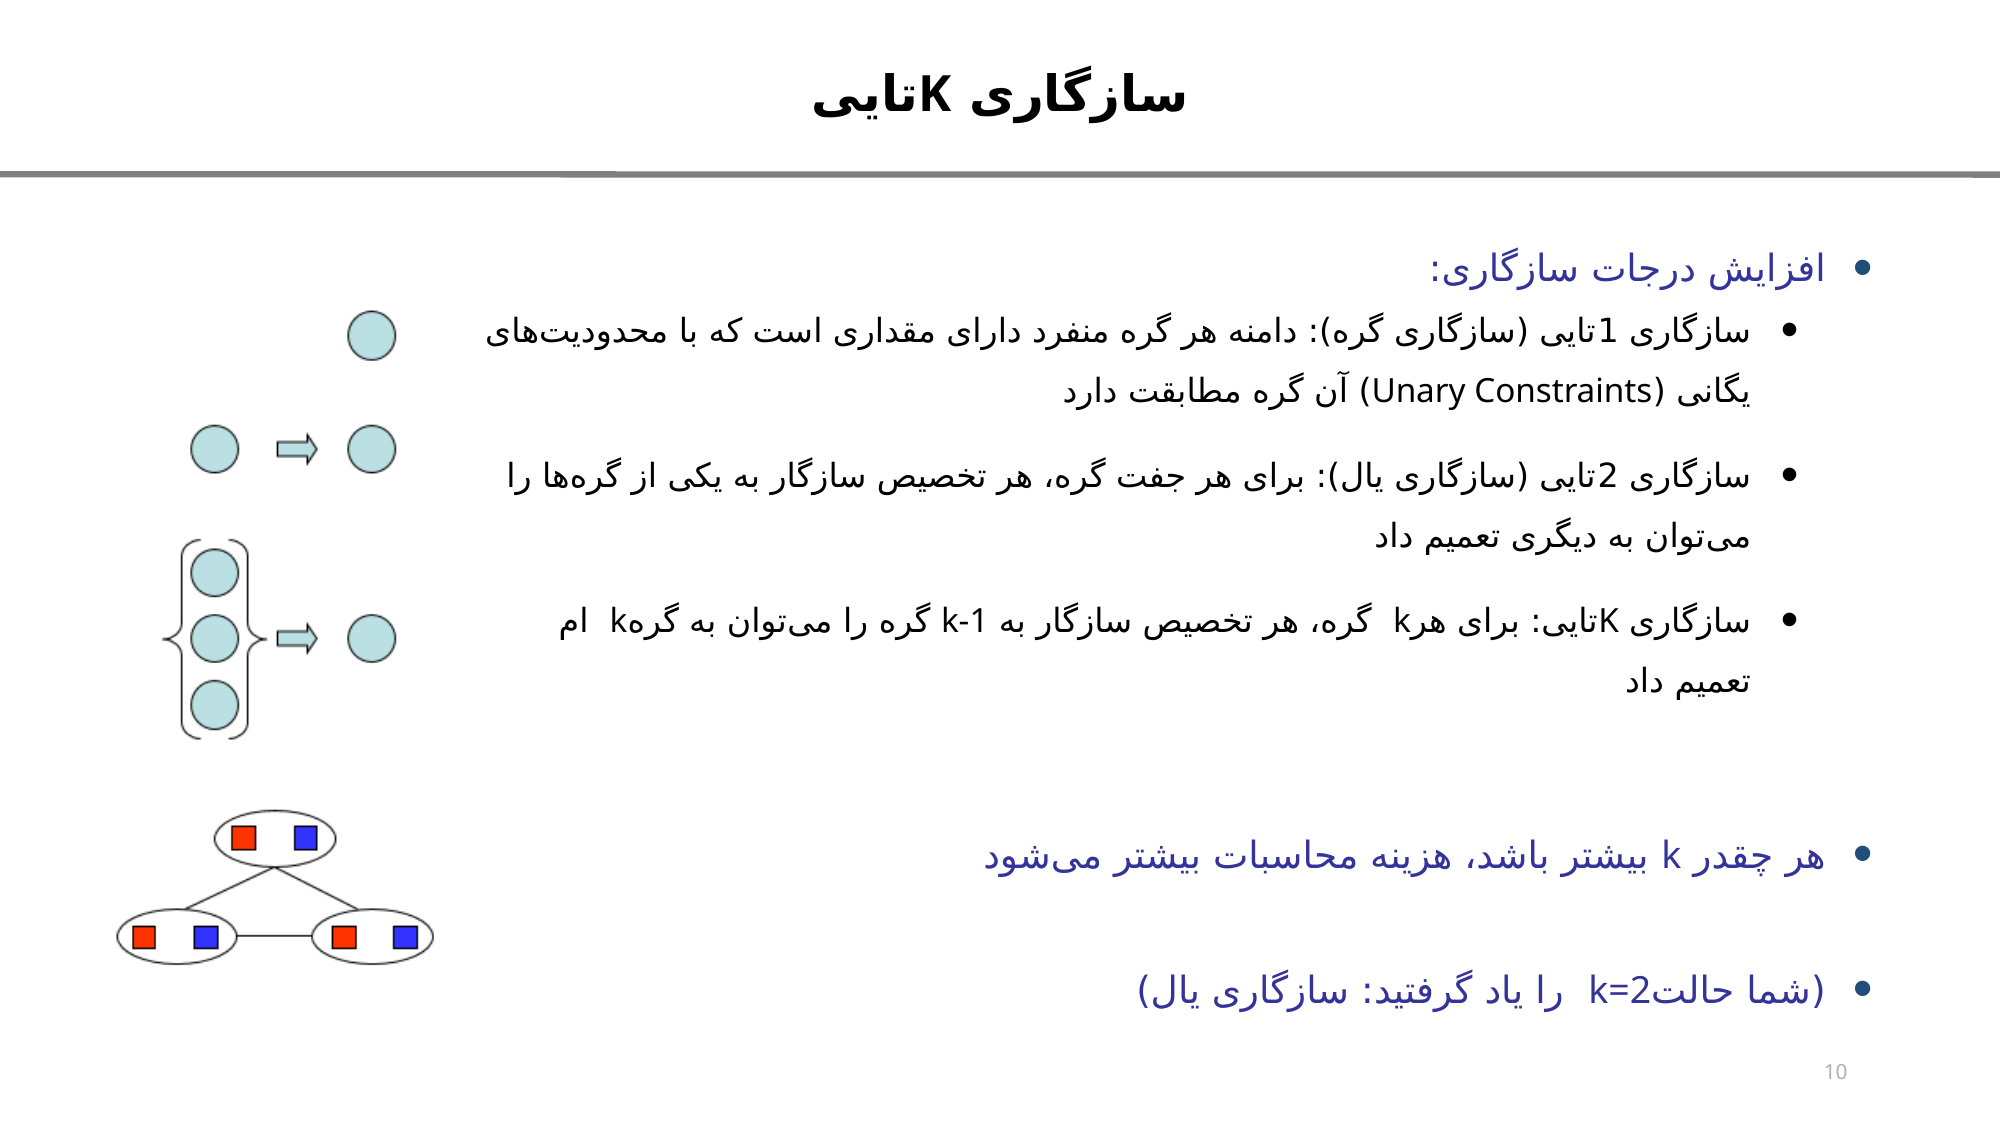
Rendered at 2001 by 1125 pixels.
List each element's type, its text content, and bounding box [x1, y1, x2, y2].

picture [98, 289, 467, 987]
slide_number 10 [1412, 1042, 1863, 1103]
text_box افزایش درجات سازگاری: سازگاری 1تایی (سازگاری گره): دامنه هر گره منفرد دارای مقداری است که با محدودیت‌های یگانی (Unary Constraints) آن گره مطابقت دارد سازگاری 2تایی (سازگاری یال): برای هر جفت گره، هر تخصیص سازگار به یکی از گره‌ها را می‌توان به دیگری تعمیم داد سازگاری Kتایی: برای هرk گره، هر تخصیص سازگار به k-1 گره را می‌توان به گرهk ام تعمیم داد هر چقدر k بیشتر باشد، هزینه محاسبات بیشتر می‌شود (شما حالتk=2 را یاد گرفتید: سازگاری یال) [466, 214, 1888, 1019]
list سازگاری Kتایی [109, 24, 1891, 167]
